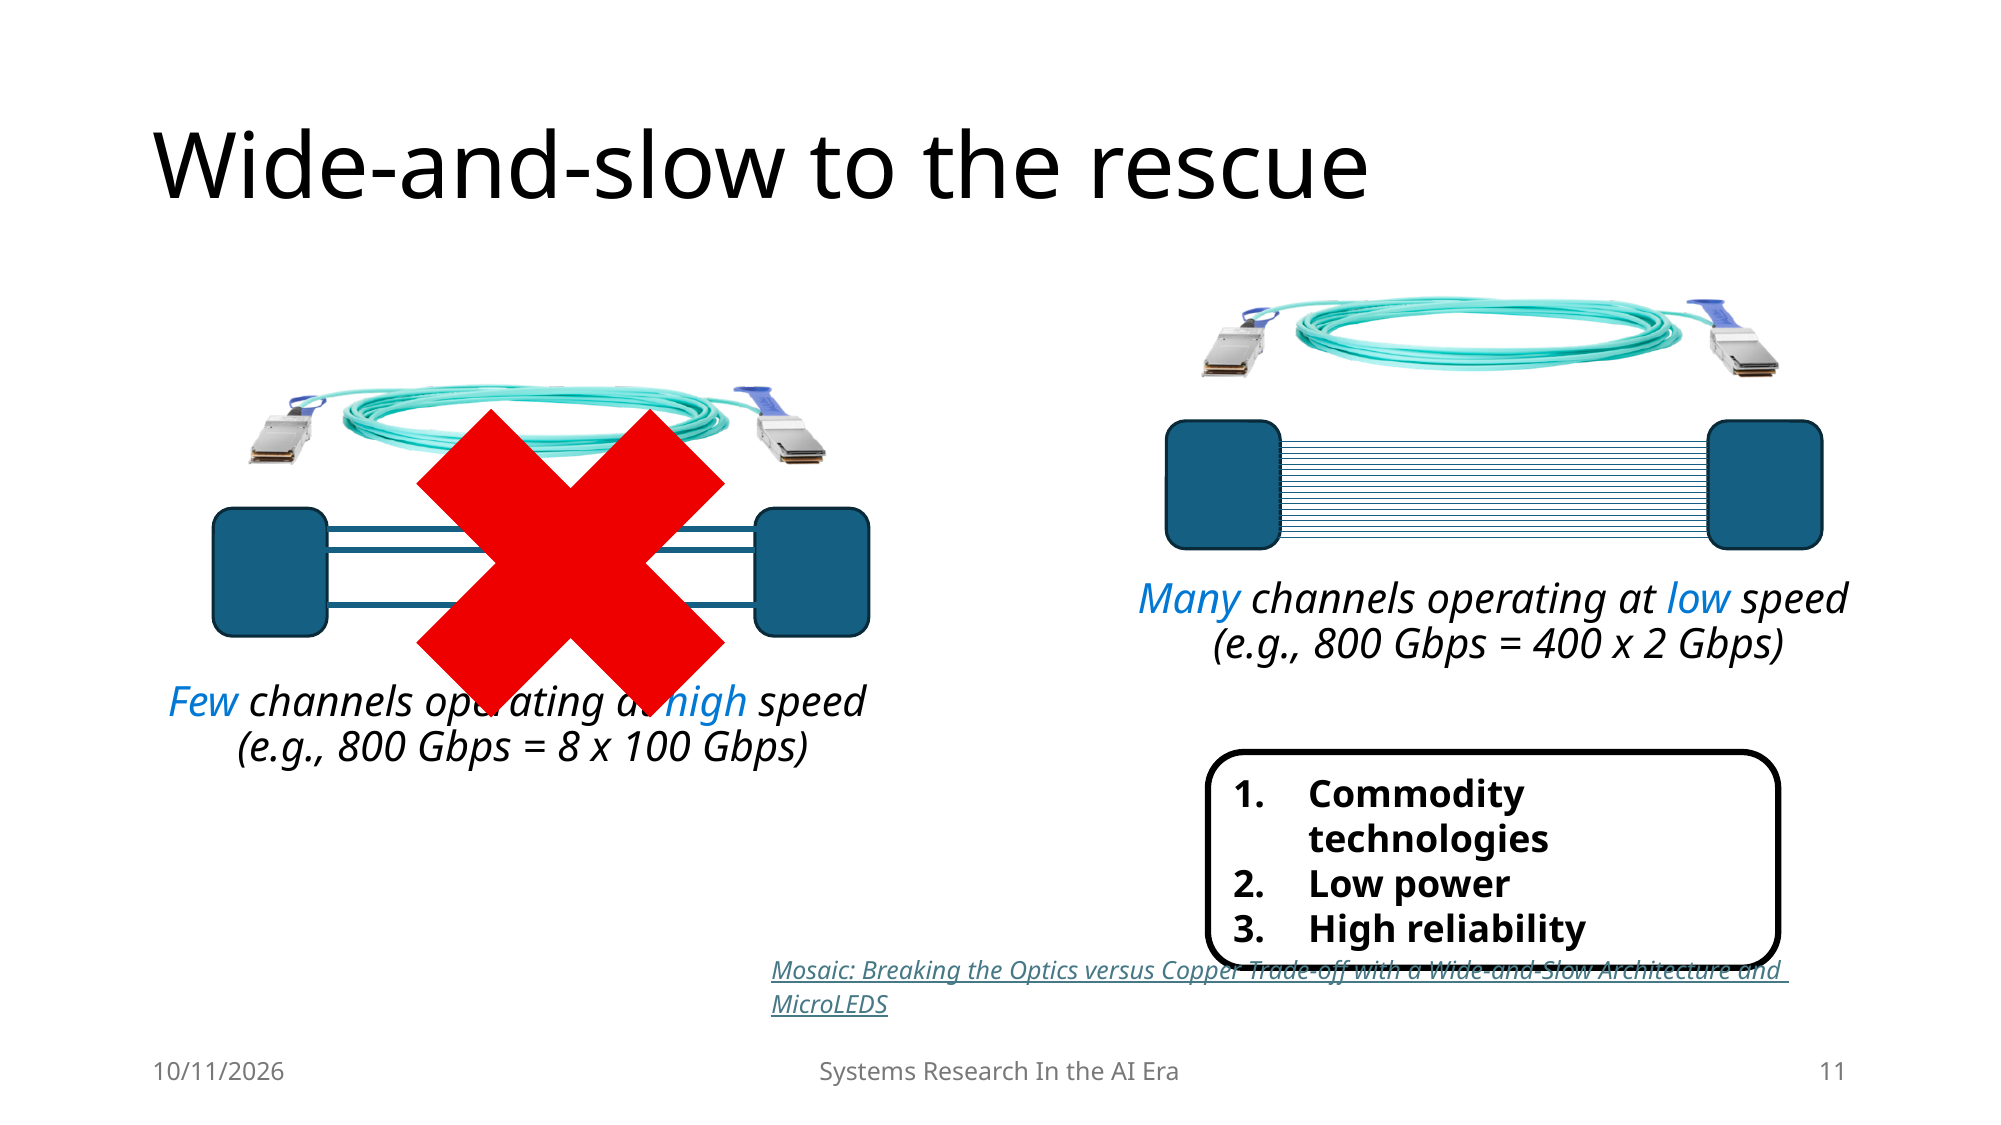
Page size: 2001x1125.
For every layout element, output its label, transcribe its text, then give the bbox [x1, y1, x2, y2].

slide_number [137, 1042, 588, 1103]
title Wide-and-slow to the rescue [137, 59, 1863, 278]
text_box Many channels operating at low speed (e.g., 800 Gbps = 400 x 2 Gbps) [975, 570, 2000, 676]
text_box Few channels operating at high speed (e.g., 800 Gbps = 8 x 100 Gbps) [0, 673, 1046, 778]
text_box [175, 364, 907, 637]
text_box Mosaic: Breaking the Optics versus Copper Trade-off with a Wide-and-Slow Architecture and MicroLEDS [756, 947, 1915, 1030]
slide_number 11 [1412, 1042, 1863, 1103]
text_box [1277, 440, 1709, 538]
text_box [1706, 419, 1824, 551]
picture [1129, 277, 1860, 385]
footer Systems Research In the AI Era [662, 1042, 1338, 1103]
text_box [414, 637, 728, 720]
text_box [1164, 419, 1282, 551]
text_box Commodity technologies Low power High reliability [1207, 752, 1779, 947]
